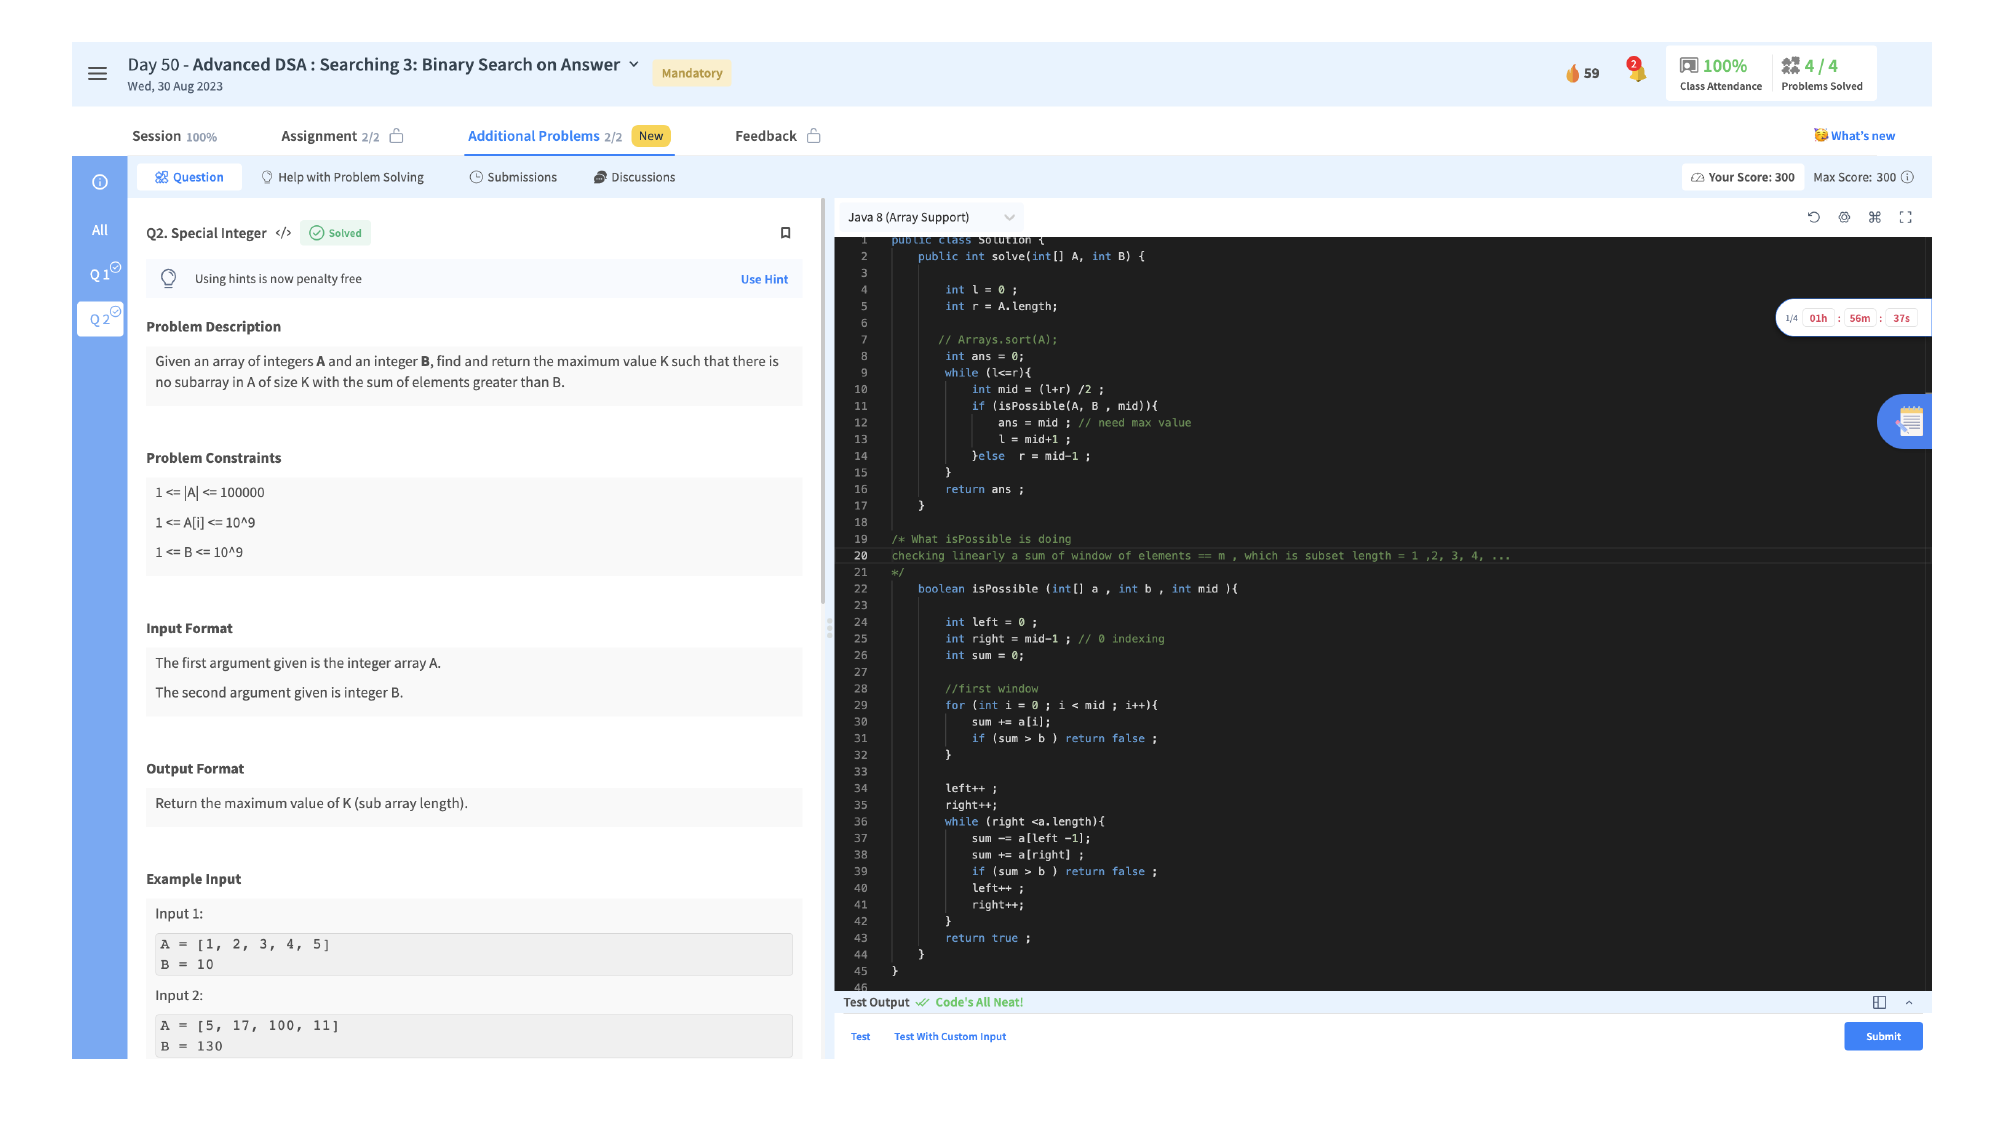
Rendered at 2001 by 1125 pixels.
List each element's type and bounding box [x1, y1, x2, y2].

picture [72, 42, 1932, 1059]
